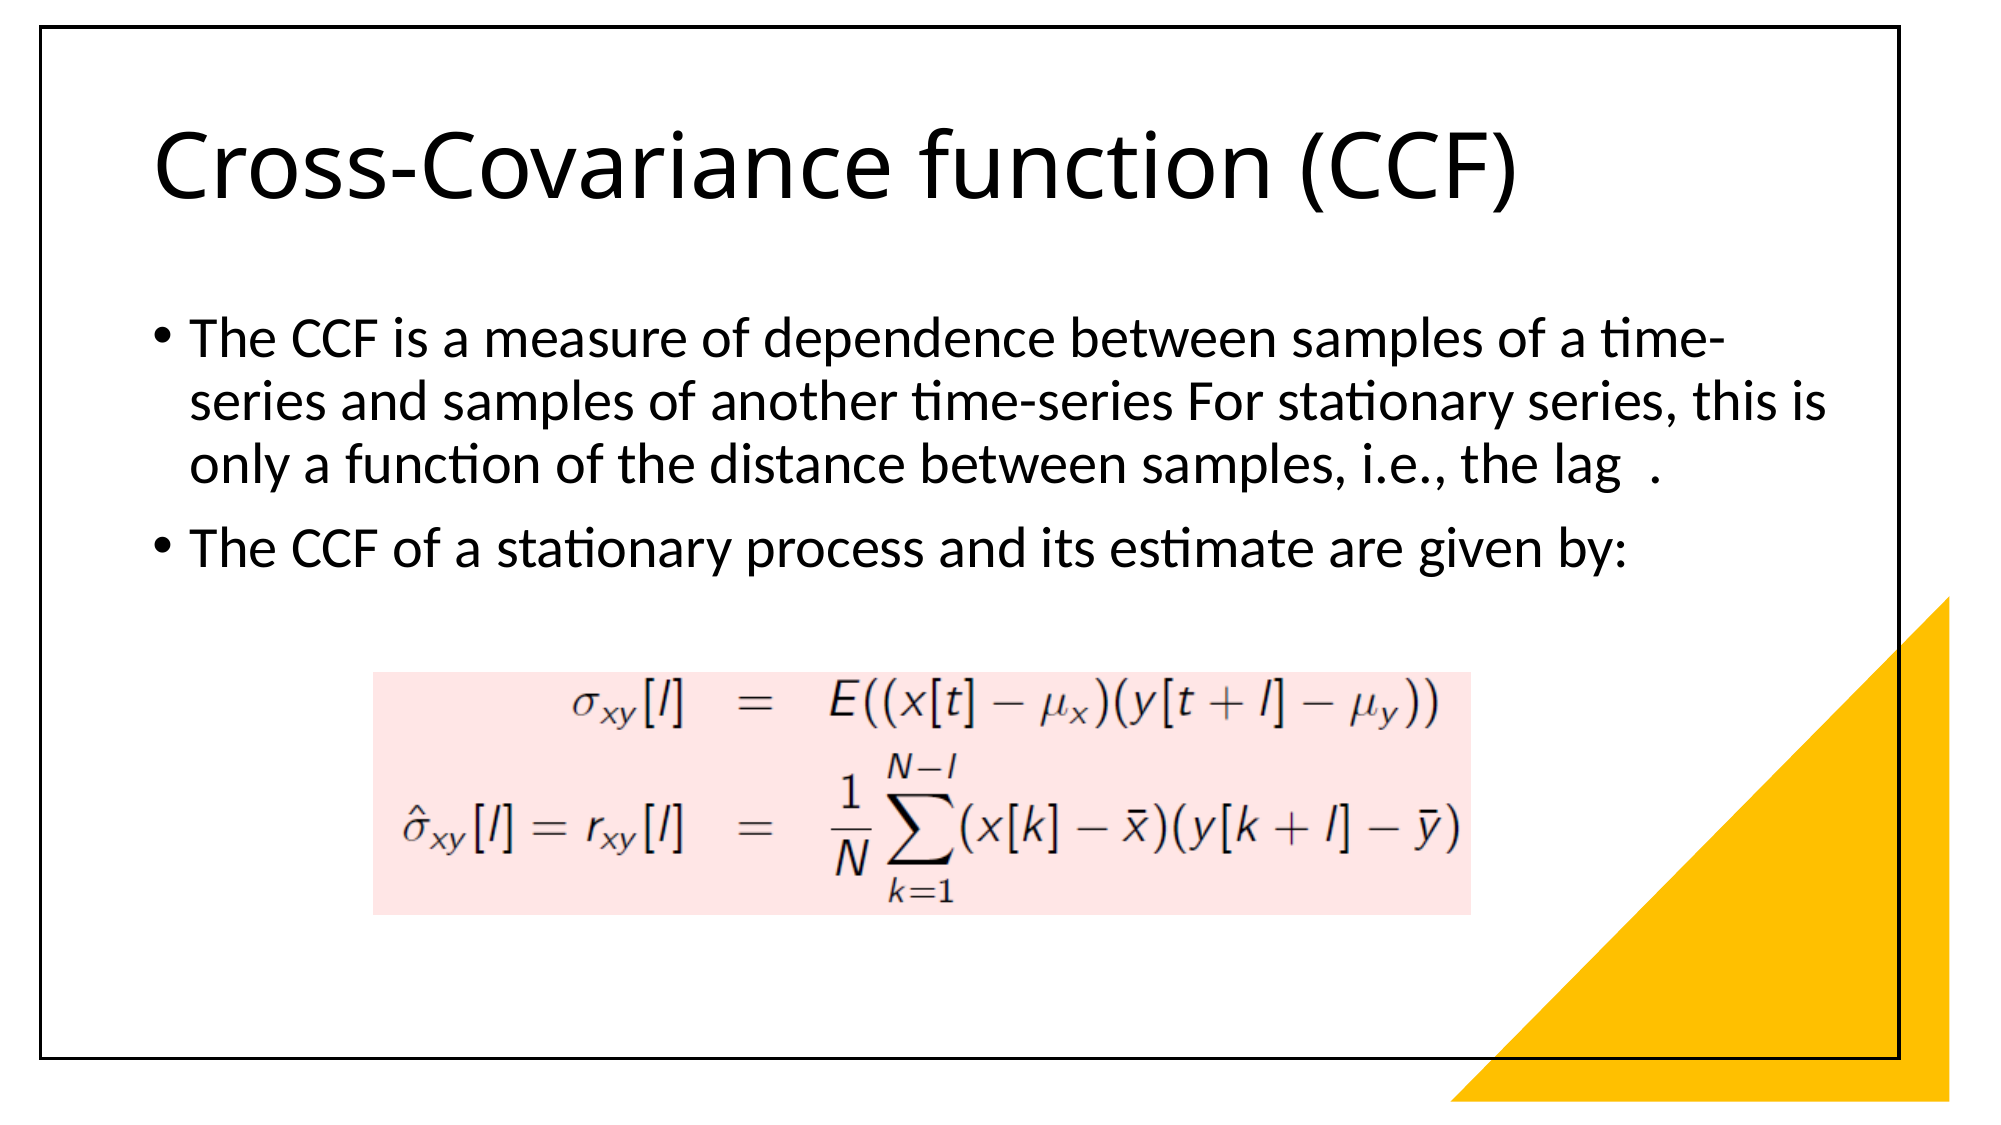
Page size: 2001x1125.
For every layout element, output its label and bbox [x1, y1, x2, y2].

text_box [40, 26, 1950, 1102]
